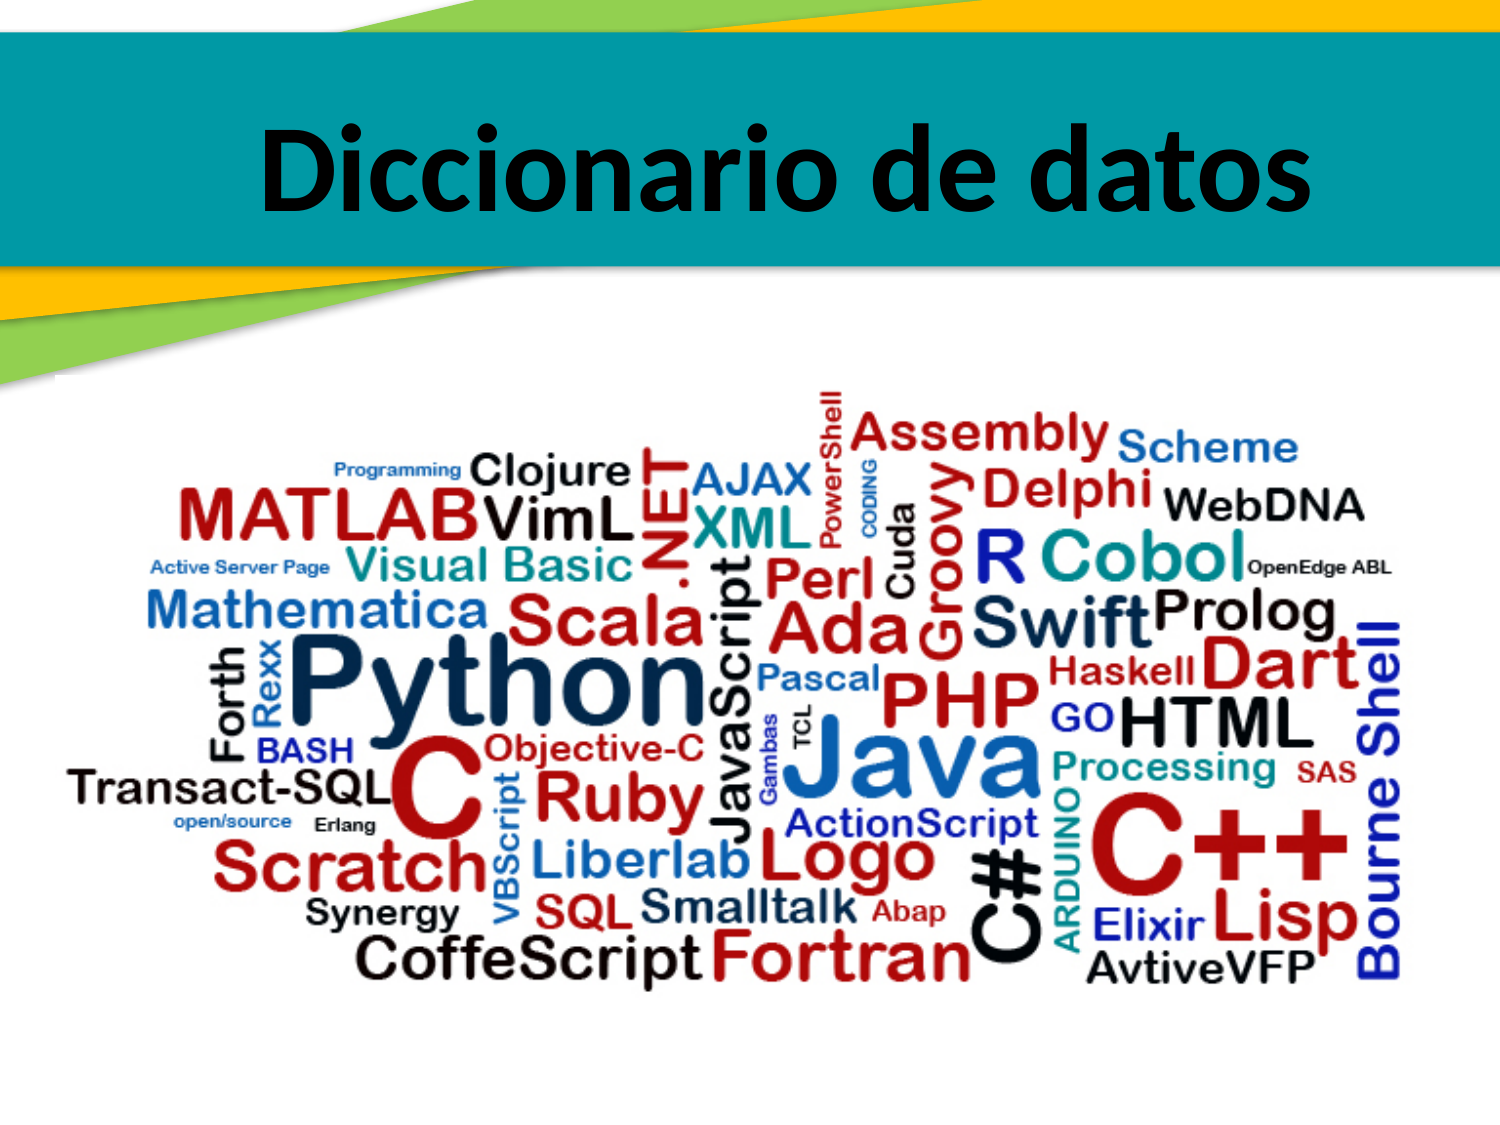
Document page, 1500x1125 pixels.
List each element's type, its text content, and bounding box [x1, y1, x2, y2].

picture [55, 375, 1445, 1070]
text_box Diccionario de datos [168, 79, 1332, 244]
